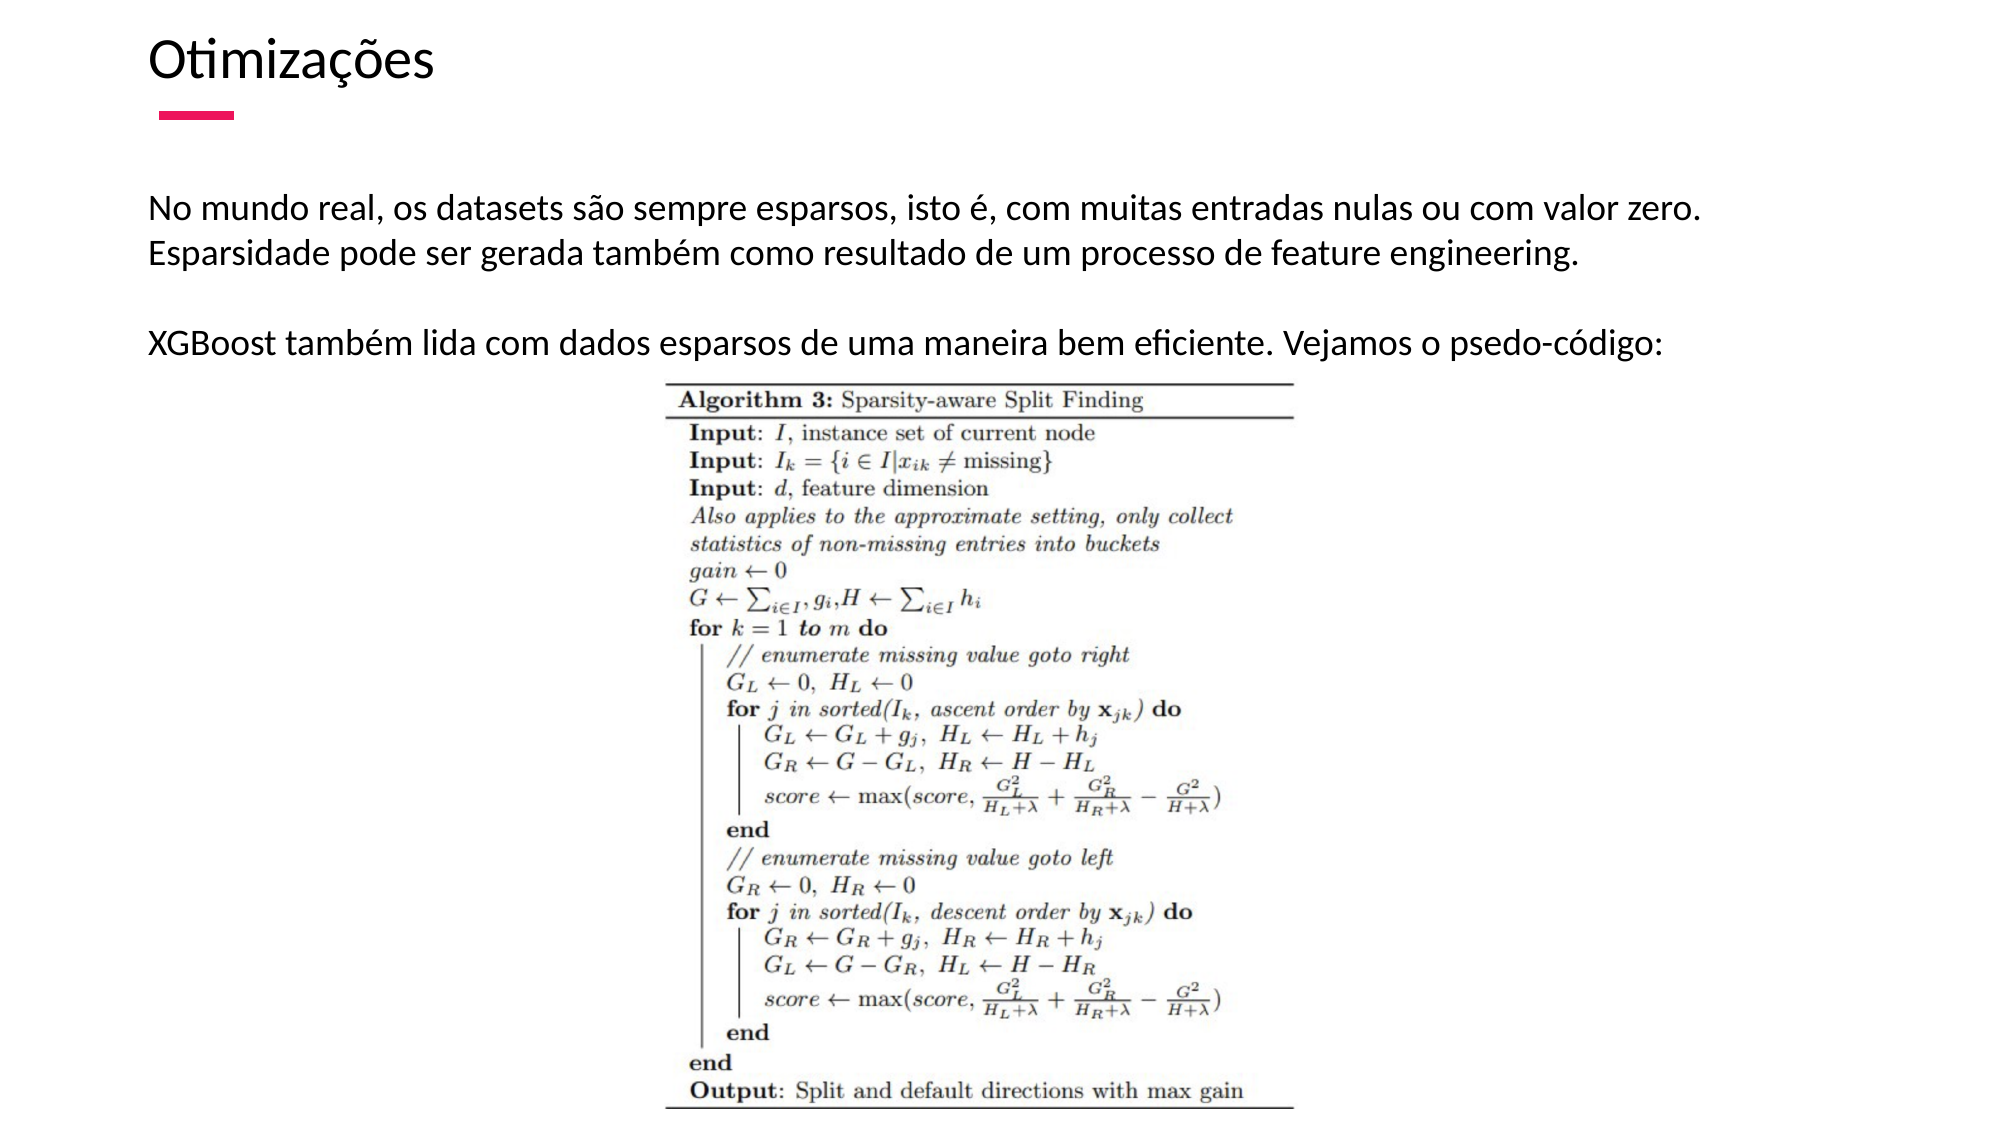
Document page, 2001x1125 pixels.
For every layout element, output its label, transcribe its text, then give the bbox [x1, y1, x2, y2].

picture [664, 378, 1304, 1109]
text_box No mundo real, os datasets são sempre esparsos, isto é, com muitas entradas nulas ou com valor zero. Esparsidade pode ser gerada também como resultado de um processo de feature engineering. XGBoost também lida com dados esparsos de uma maneira bem eficiente. Vejamos o psedo-código: [133, 175, 1841, 371]
text_box Otimizações [133, 13, 1132, 98]
